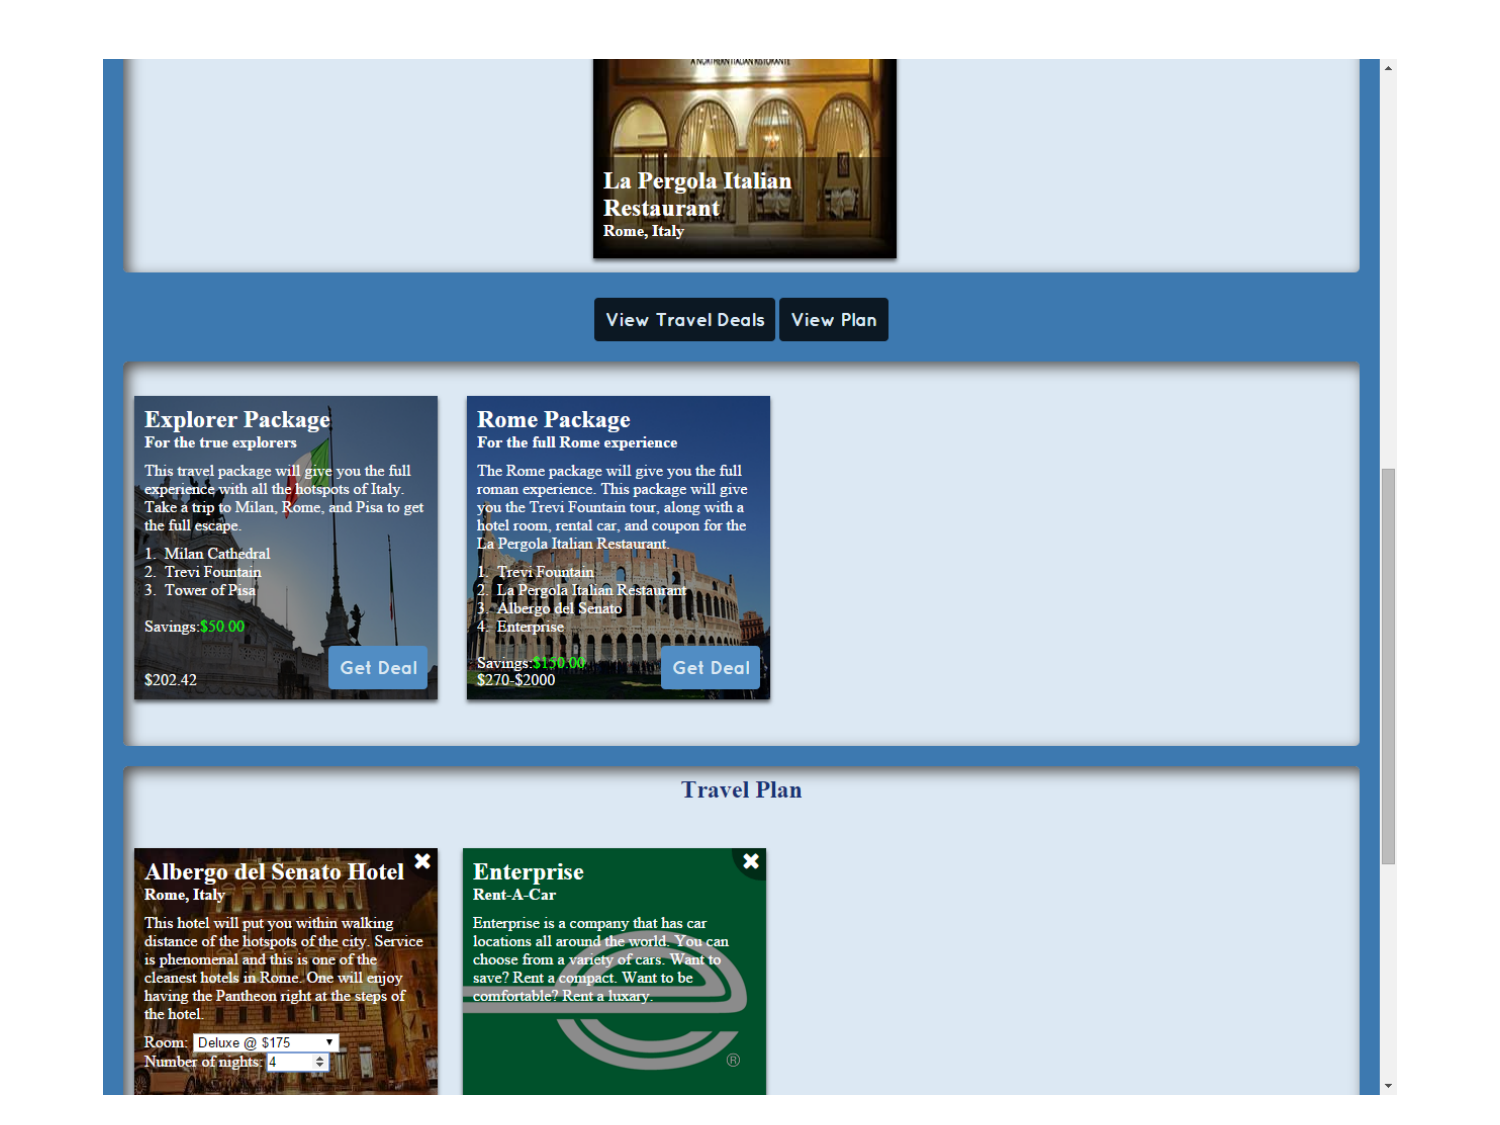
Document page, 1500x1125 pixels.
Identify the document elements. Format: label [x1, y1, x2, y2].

picture [103, 59, 1397, 1095]
